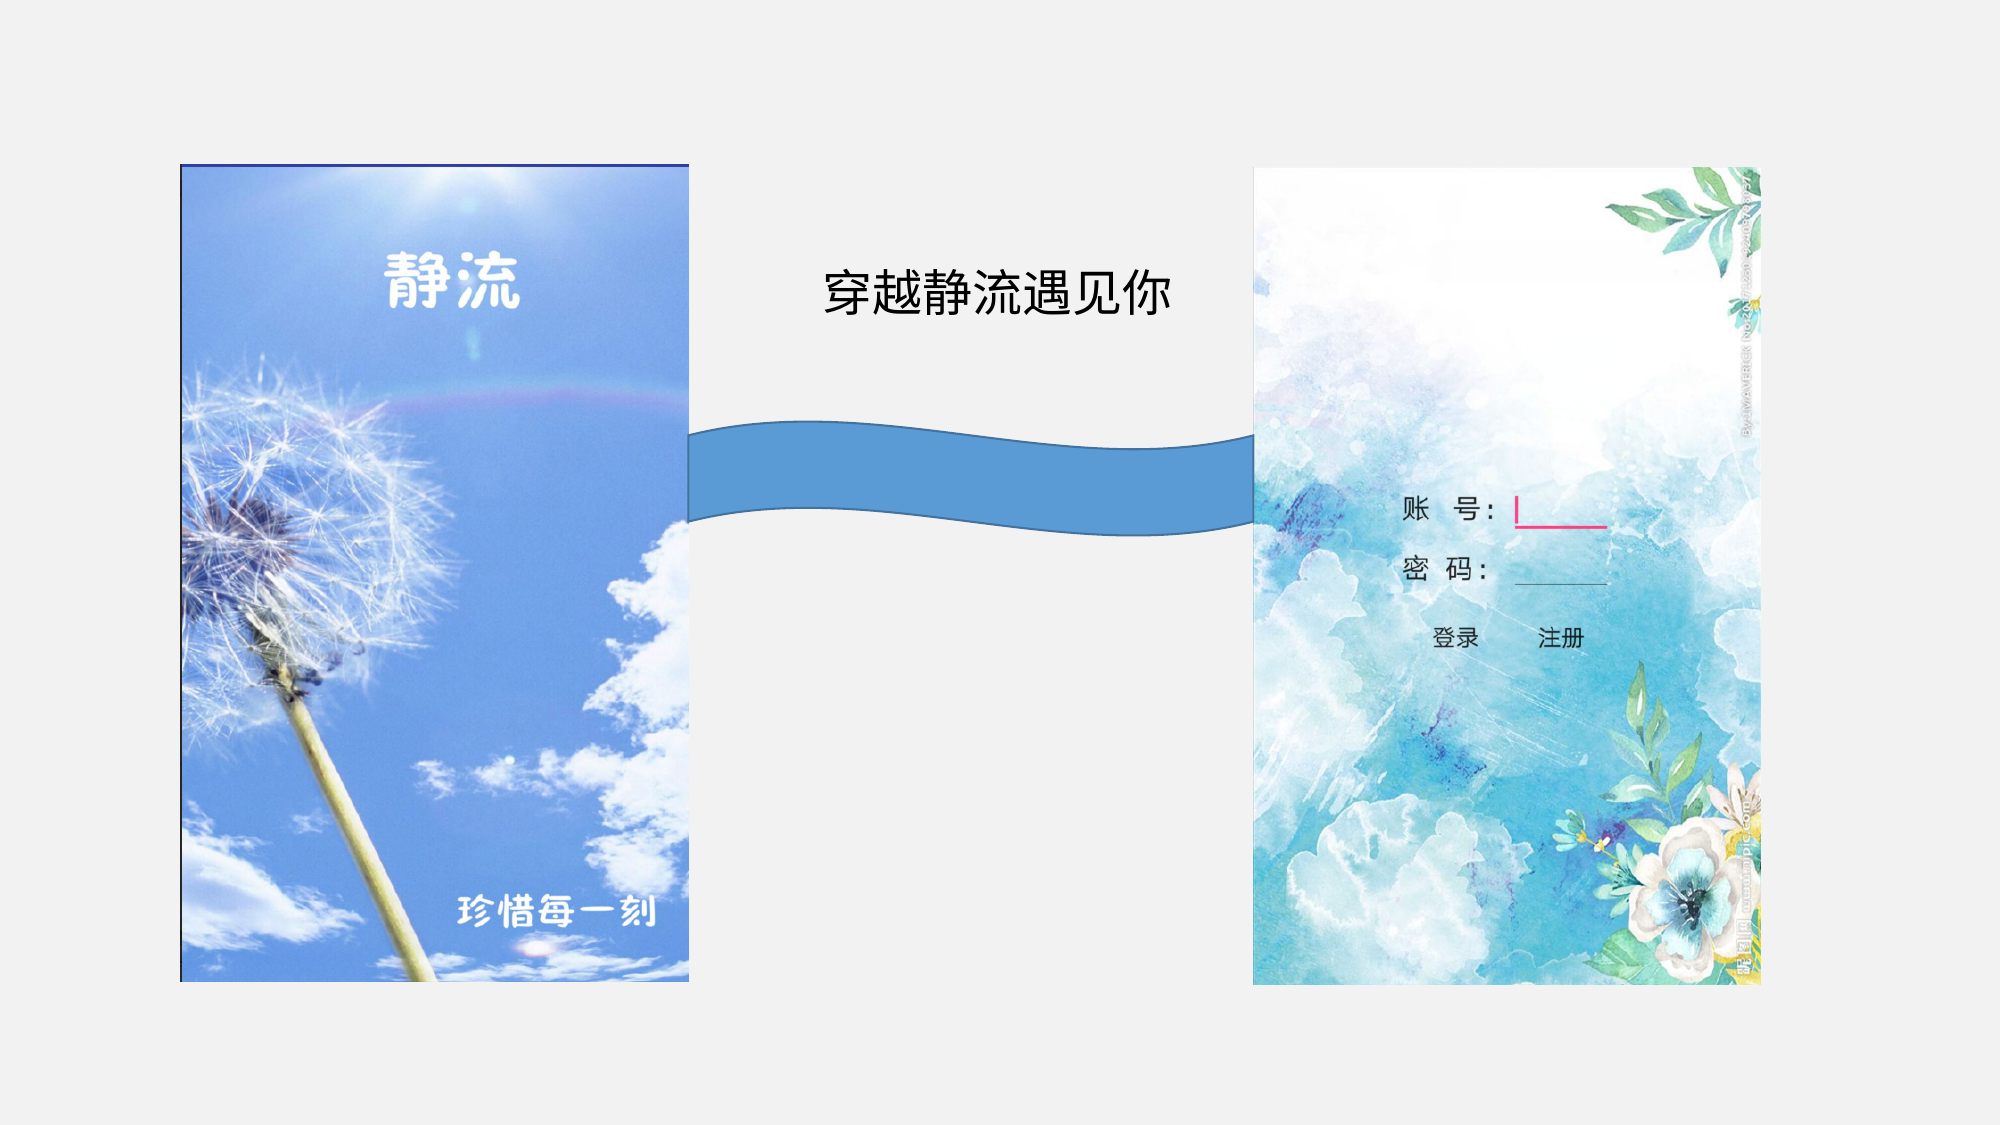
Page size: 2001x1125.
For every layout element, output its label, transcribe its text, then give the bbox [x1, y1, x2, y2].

picture [1253, 167, 1761, 985]
picture [180, 164, 689, 983]
text_box 穿越静流遇见你 [689, 253, 1253, 329]
text_box [689, 420, 1253, 537]
